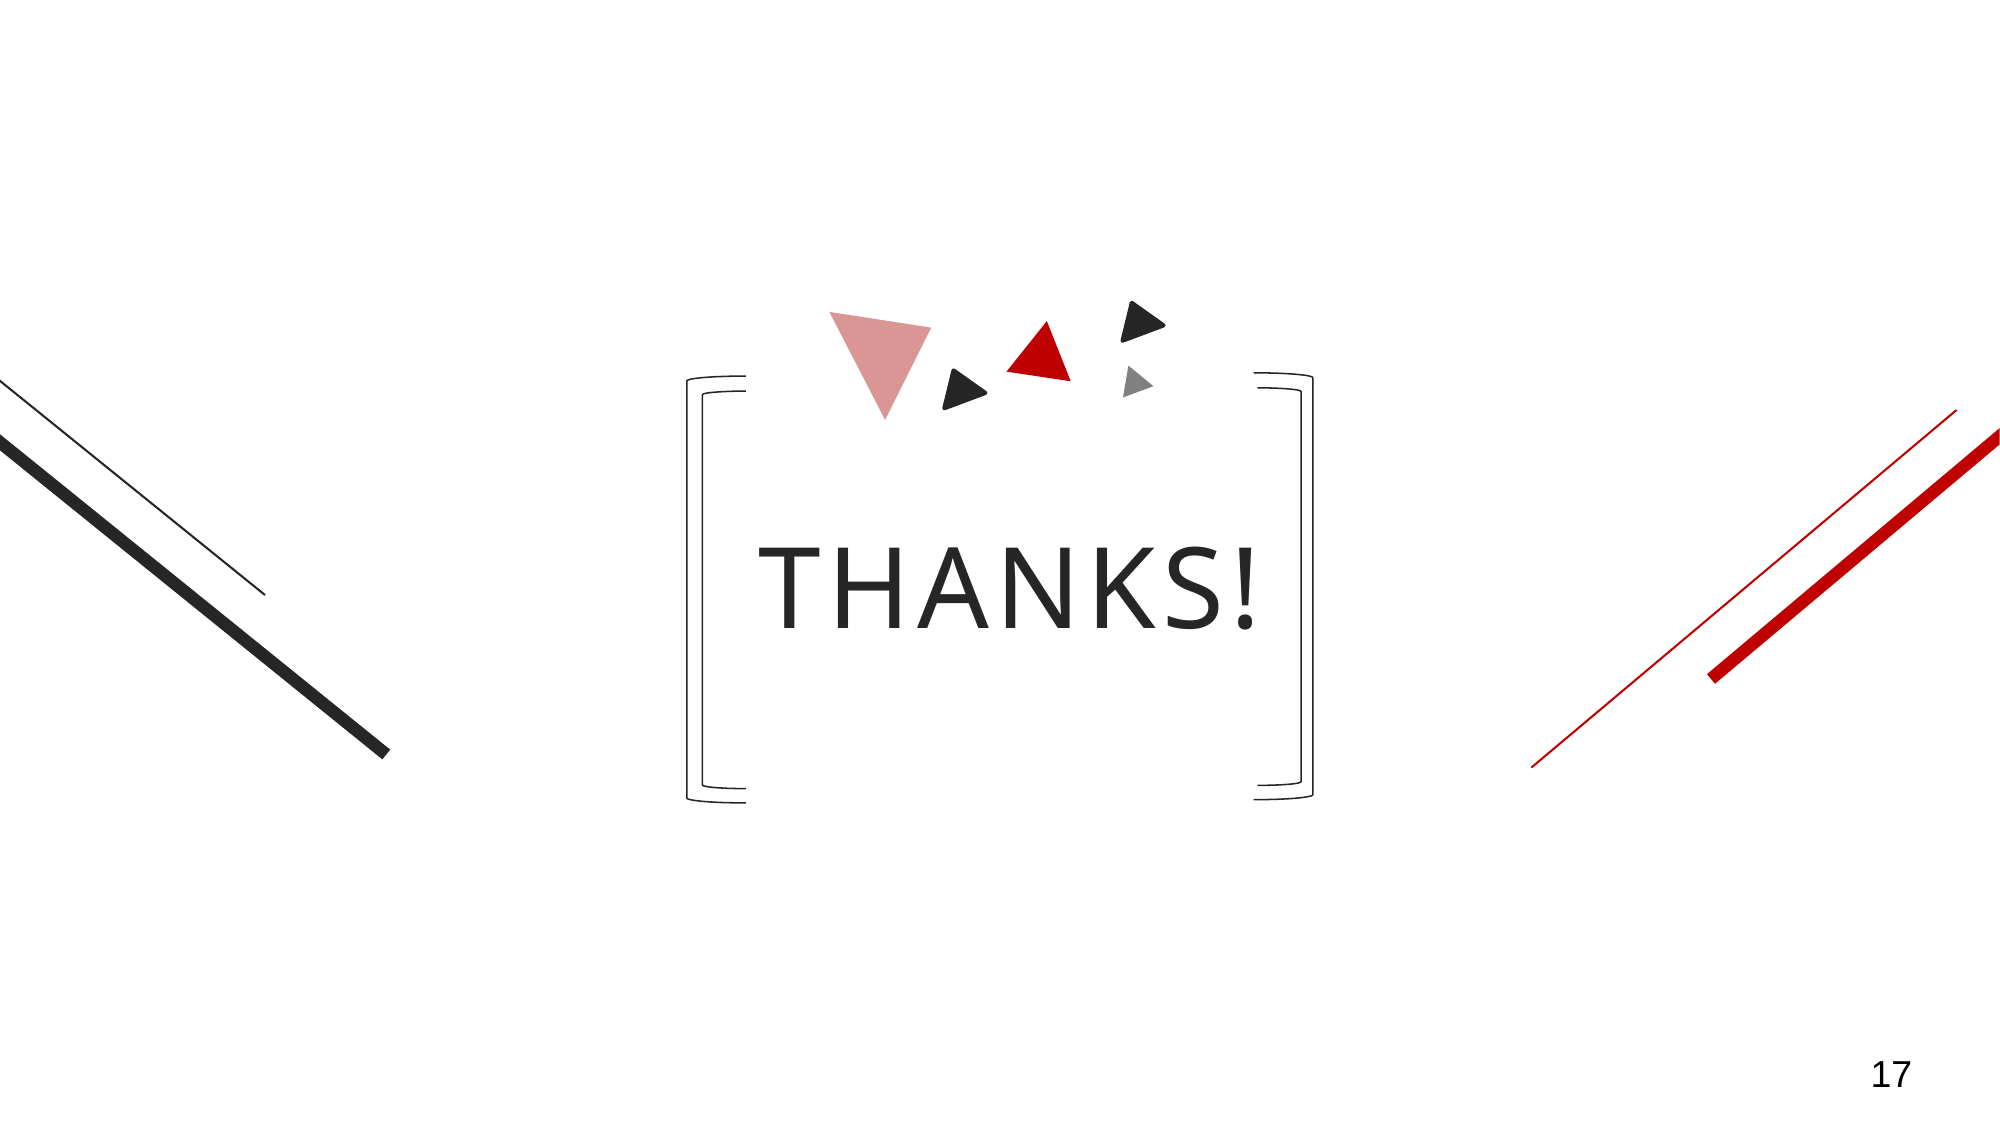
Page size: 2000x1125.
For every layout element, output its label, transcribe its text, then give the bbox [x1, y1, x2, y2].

text_box THANKS! [751, 508, 1248, 659]
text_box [1253, 372, 1314, 800]
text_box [852, 285, 1160, 408]
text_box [1531, 409, 1957, 768]
slide_number 17 [1460, 1042, 1928, 1103]
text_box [0, 400, 384, 759]
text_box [1710, 321, 2000, 680]
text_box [0, 241, 262, 600]
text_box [686, 375, 747, 804]
